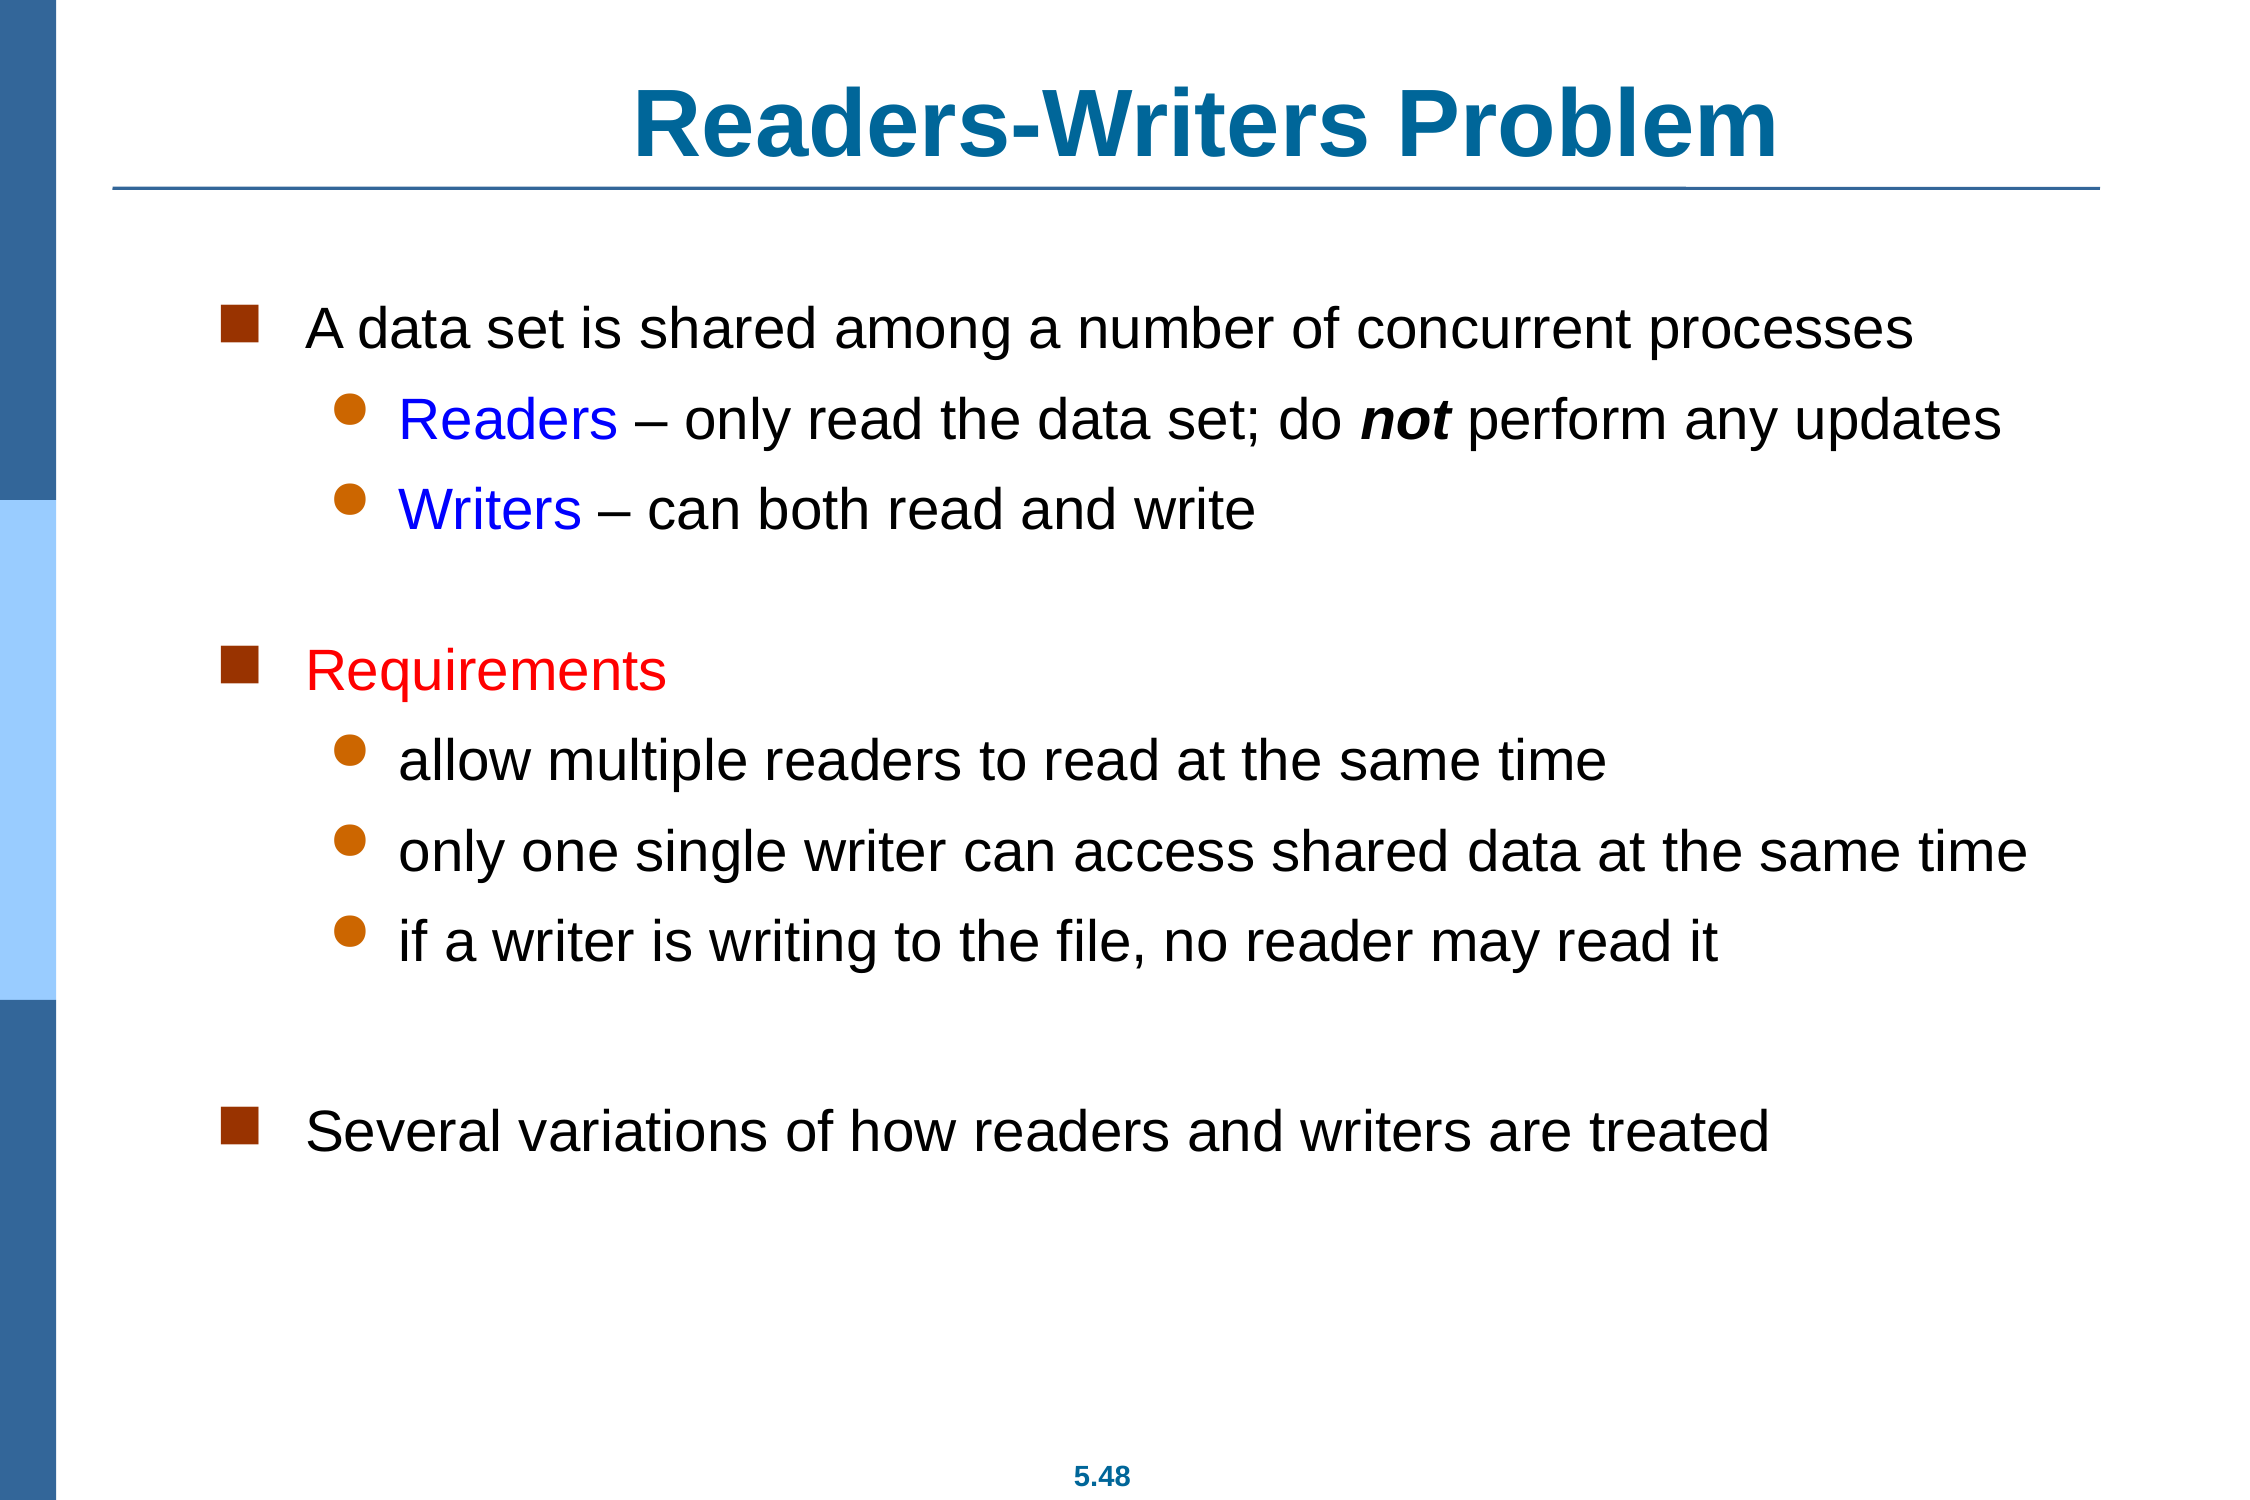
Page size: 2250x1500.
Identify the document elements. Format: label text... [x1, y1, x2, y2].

list A data set is shared among a number of concurrent processes Readers – only read the data set; do not perform any updates Writers – can both read and write Requirements allow multiple readers to read at the same time only one single writer can access shared data at the same time if a writer is writing to the file, no reader may read it Several variations of how readers and writers are treated [203, 279, 2090, 1393]
title Readers-Writers Problem [275, 60, 2138, 187]
